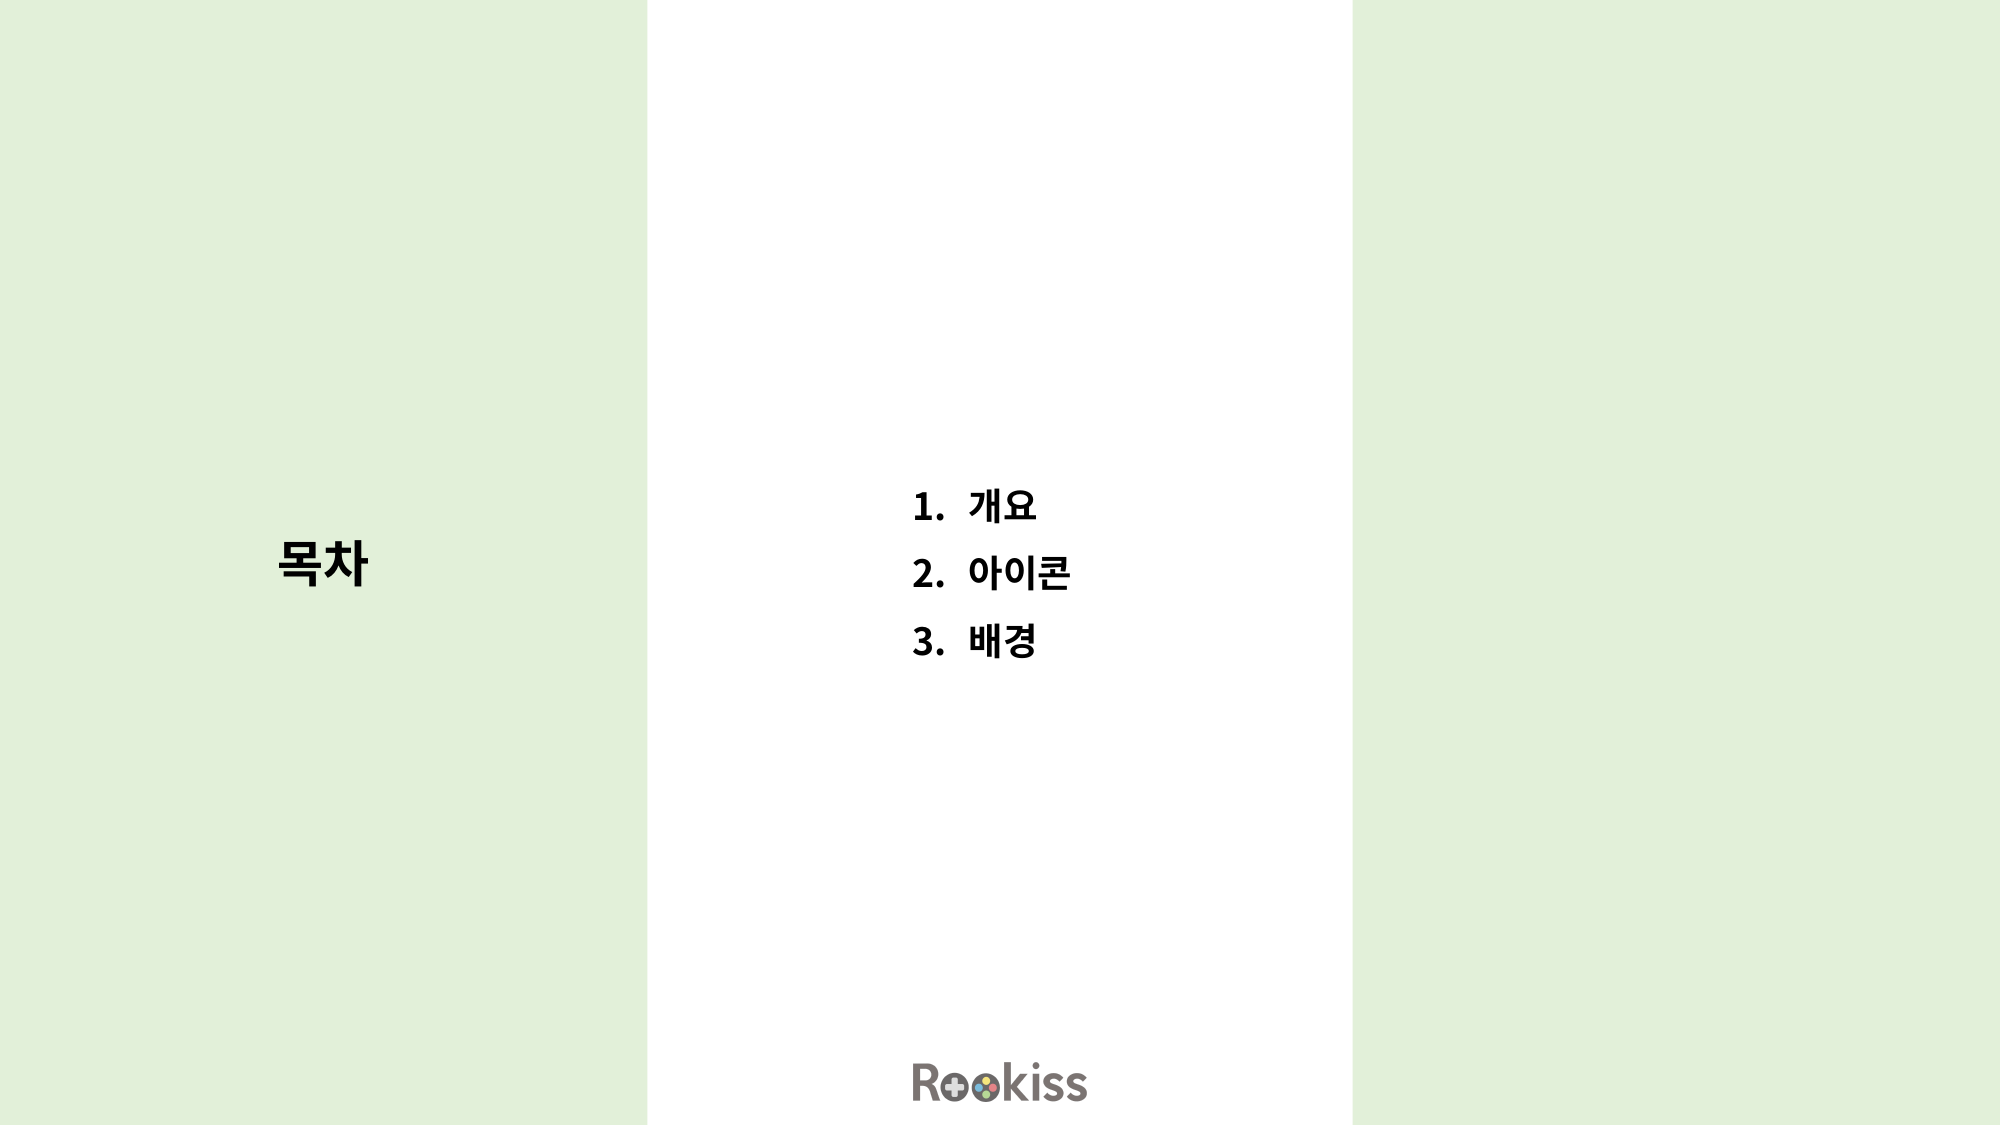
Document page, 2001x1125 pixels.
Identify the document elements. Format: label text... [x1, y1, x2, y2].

text_box 목차 [235, 524, 412, 600]
picture [913, 1062, 1087, 1102]
text_box [1352, 0, 2000, 1125]
text_box 개요 아이콘 배경 [897, 452, 1103, 670]
text_box [0, 0, 649, 1125]
